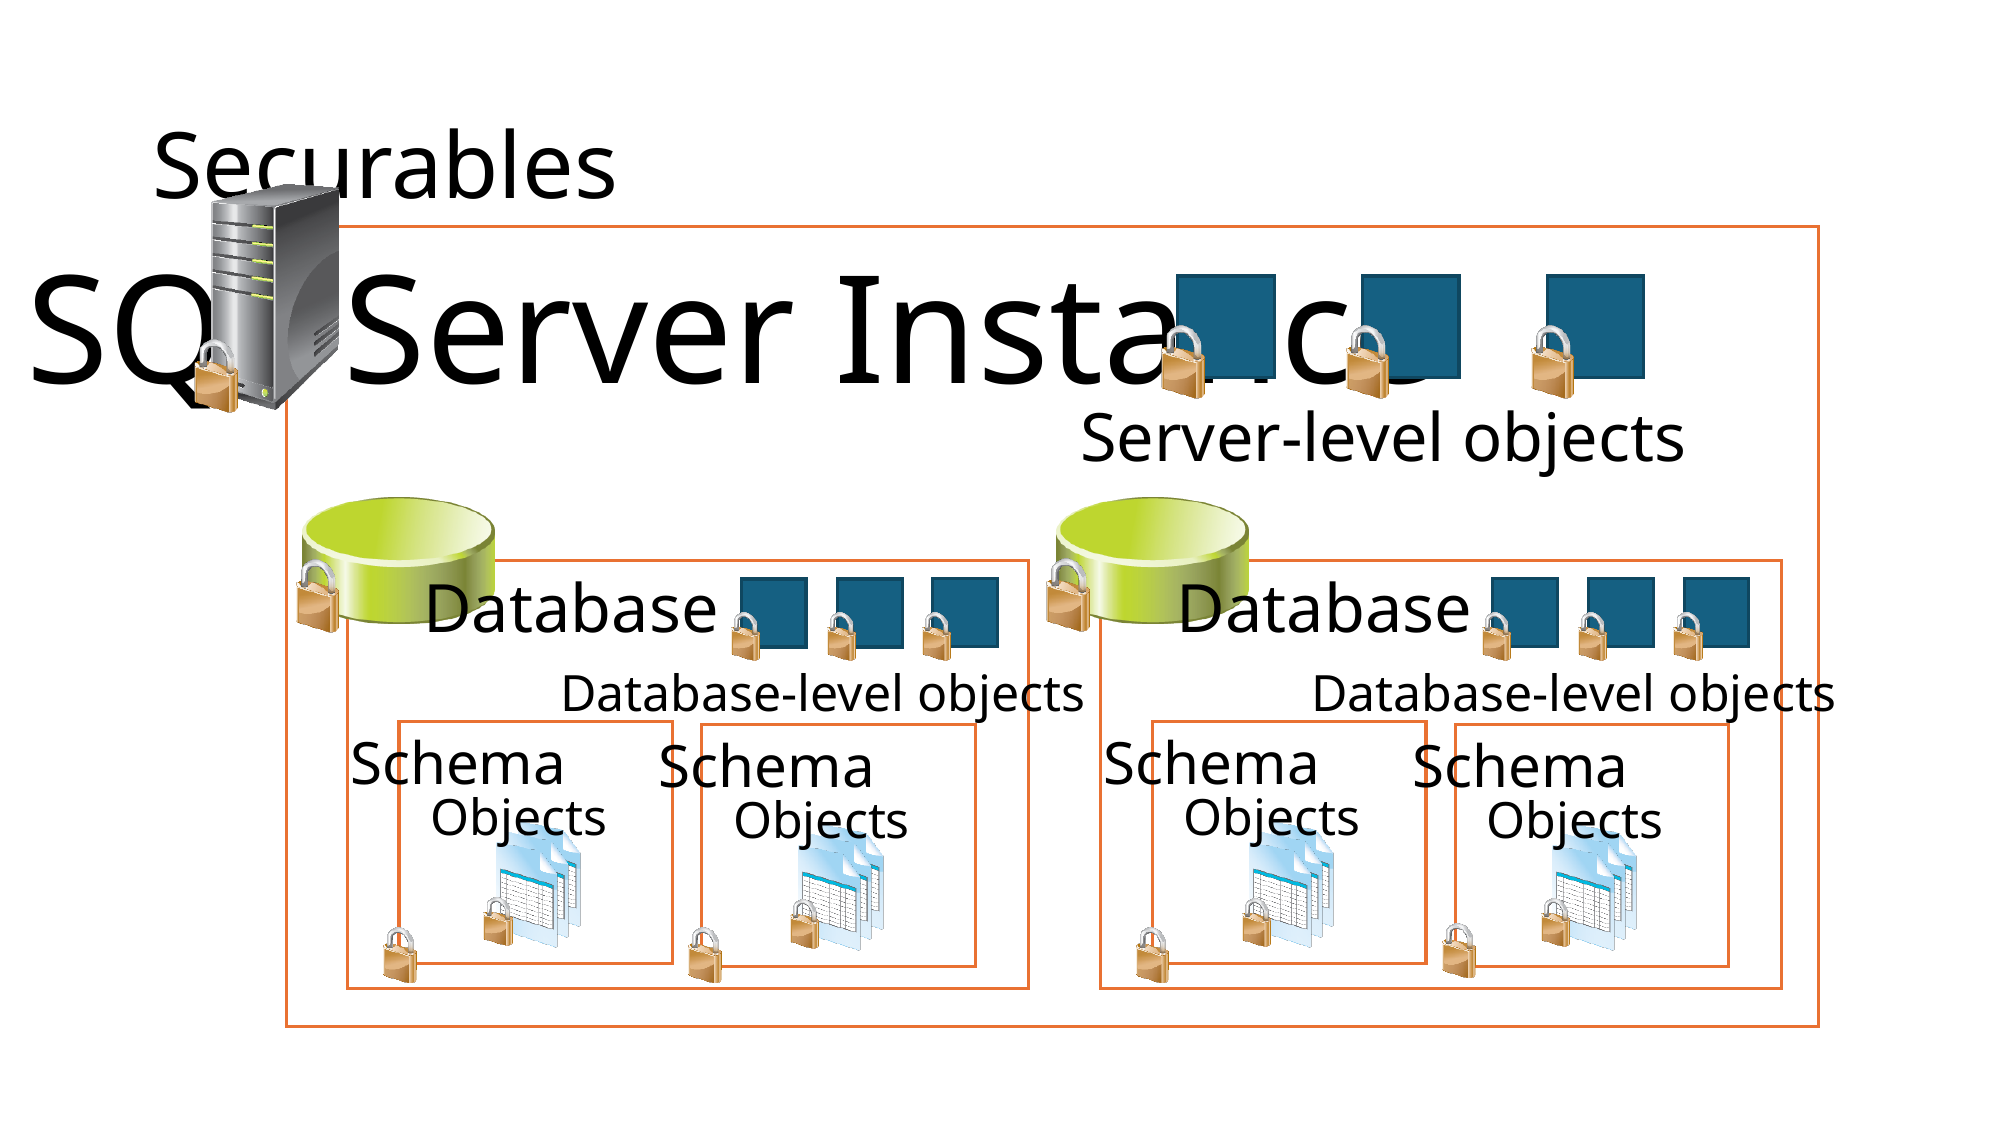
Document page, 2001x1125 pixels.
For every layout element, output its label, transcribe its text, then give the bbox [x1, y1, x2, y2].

title Securables [137, 59, 1863, 278]
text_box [181, 183, 1819, 1028]
